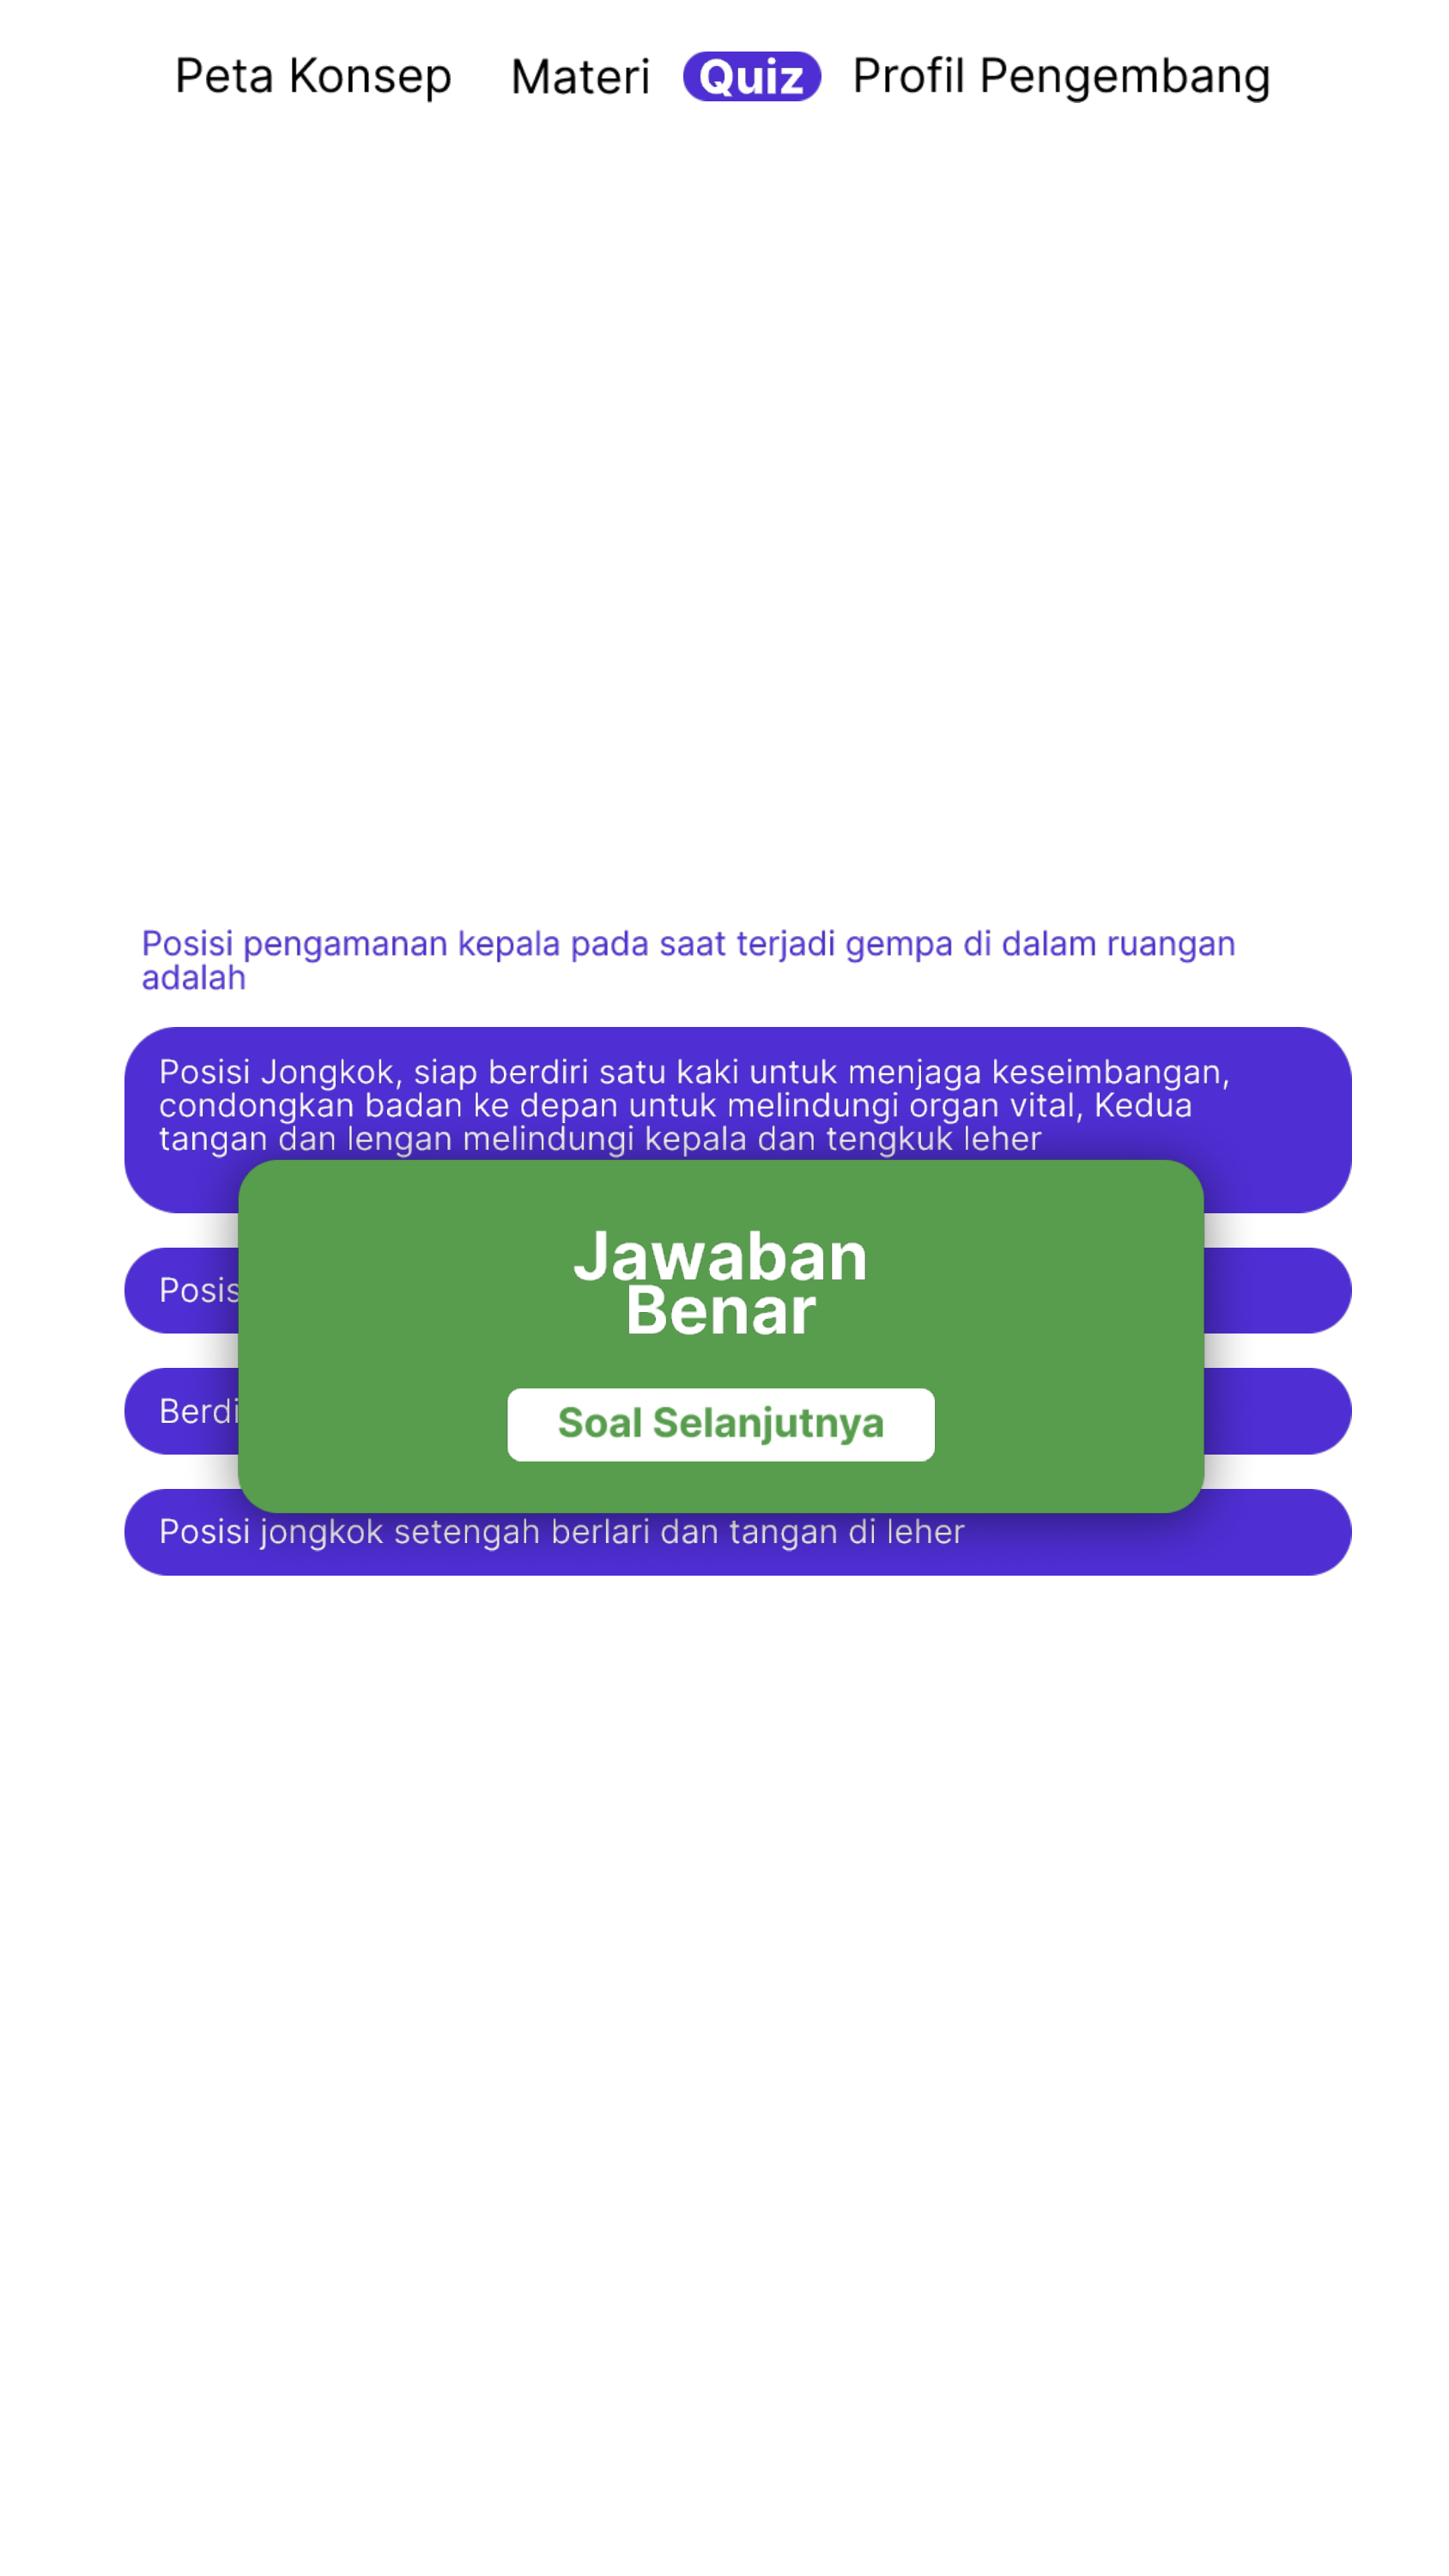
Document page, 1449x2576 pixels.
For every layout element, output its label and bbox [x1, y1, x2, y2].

picture [1264, 1368, 1352, 1455]
picture [174, 52, 1272, 103]
picture [124, 1489, 179, 1576]
text_box [179, 1107, 1264, 1578]
picture [124, 1368, 179, 1455]
picture [124, 1248, 179, 1334]
picture [124, 1027, 1352, 1213]
picture [142, 926, 1300, 993]
picture [1264, 1248, 1352, 1334]
picture [1264, 1489, 1352, 1576]
